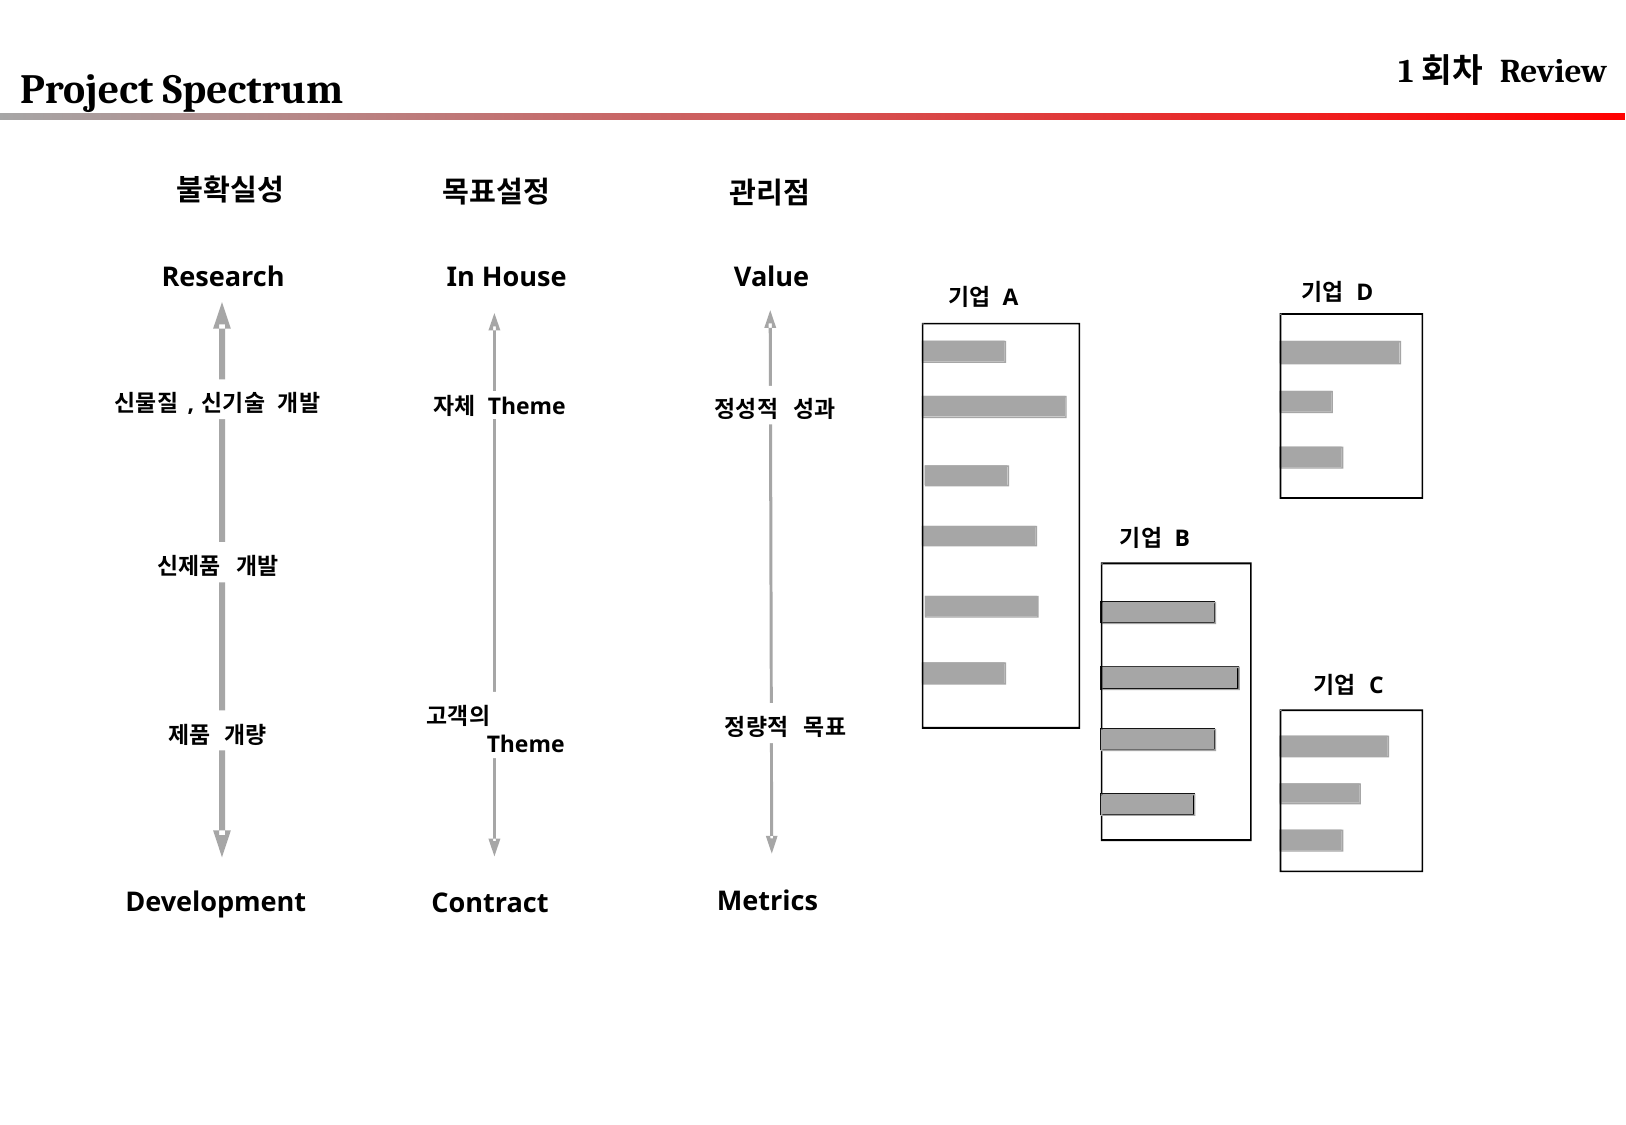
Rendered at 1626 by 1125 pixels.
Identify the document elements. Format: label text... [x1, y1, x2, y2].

text_box D [1356, 277, 1374, 305]
text_box [1103, 601, 1217, 625]
text_box [1282, 449, 1341, 467]
text_box [154, 710, 285, 751]
text_box B [1174, 523, 1191, 551]
text_box [219, 583, 226, 710]
text_box [697, 385, 853, 425]
text_box [1103, 796, 1194, 814]
text_box [769, 425, 773, 703]
text_box [1282, 393, 1331, 411]
text_box [1103, 666, 1240, 691]
text_box [924, 595, 1039, 618]
text_box 1회차 Review [1383, 42, 1623, 97]
text_box 신제품 [157, 551, 222, 580]
text_box [1279, 709, 1424, 873]
text_box 목표 [804, 712, 847, 741]
text_box In House [446, 259, 567, 292]
text_box [1103, 669, 1238, 688]
text_box [1282, 829, 1344, 852]
text_box [927, 467, 1007, 484]
text_box 자체 Theme [433, 391, 566, 419]
text_box [1282, 785, 1359, 802]
text_box Metrics [716, 883, 819, 917]
text_box [213, 751, 231, 858]
text_box Contract [431, 885, 549, 918]
text_box 개량 [224, 720, 268, 748]
text_box 정량적 [724, 712, 789, 741]
text_box [1282, 340, 1402, 365]
text_box [924, 398, 1065, 416]
text_box [924, 662, 1007, 685]
text_box Theme [486, 729, 565, 757]
text_box 개발 [236, 551, 280, 580]
text_box [1282, 737, 1387, 756]
text_box [924, 395, 1067, 419]
text_box 정성적 [714, 394, 779, 422]
text_box [1279, 313, 1424, 499]
text_box [1282, 735, 1390, 758]
text_box [219, 420, 226, 542]
text_box [1282, 831, 1341, 850]
text_box [924, 340, 1007, 363]
text_box [1103, 604, 1214, 622]
text_box C [1369, 670, 1385, 698]
text_box 제품 [168, 720, 212, 748]
text_box [1100, 793, 1196, 816]
text_box Research [161, 259, 285, 292]
text_box 기업 [1313, 670, 1357, 698]
text_box [924, 343, 1004, 361]
text_box [1282, 343, 1399, 363]
text_box [1282, 390, 1333, 414]
text_box [411, 691, 590, 759]
text_box [99, 379, 341, 420]
text_box [924, 664, 1004, 683]
text_box [1282, 783, 1361, 805]
text_box [765, 744, 778, 854]
text_box [488, 313, 501, 391]
text_box 관리점 [714, 167, 826, 218]
text_box Development [125, 884, 307, 918]
text_box 신기술 [201, 388, 266, 417]
text_box 불확실성 [161, 164, 300, 214]
text_box [1100, 562, 1252, 842]
text_box [213, 302, 231, 379]
text_box [921, 322, 1081, 729]
text_box 개발 [277, 388, 321, 417]
text_box 기업 [1119, 523, 1163, 551]
text_box [927, 598, 1037, 616]
text_box [488, 759, 501, 857]
text_box [708, 703, 864, 744]
text_box [764, 310, 777, 385]
text_box [924, 525, 1038, 547]
text_box 목표설정 [427, 166, 566, 217]
text_box 기업 [948, 282, 991, 311]
text_box [1282, 446, 1344, 469]
text_box [1100, 728, 1217, 752]
text_box [924, 528, 1035, 545]
text_box [924, 465, 1010, 487]
text_box 기업 [1301, 277, 1345, 305]
text_box 신물질 [114, 388, 179, 417]
text_box [140, 542, 296, 583]
text_box A [1002, 282, 1019, 311]
text_box , [187, 388, 201, 417]
text_box [1103, 731, 1214, 749]
text_box Project Spectrum [5, 54, 359, 119]
text_box 고객의 [426, 701, 491, 730]
text_box Value [733, 259, 810, 292]
text_box 성과 [793, 394, 837, 422]
